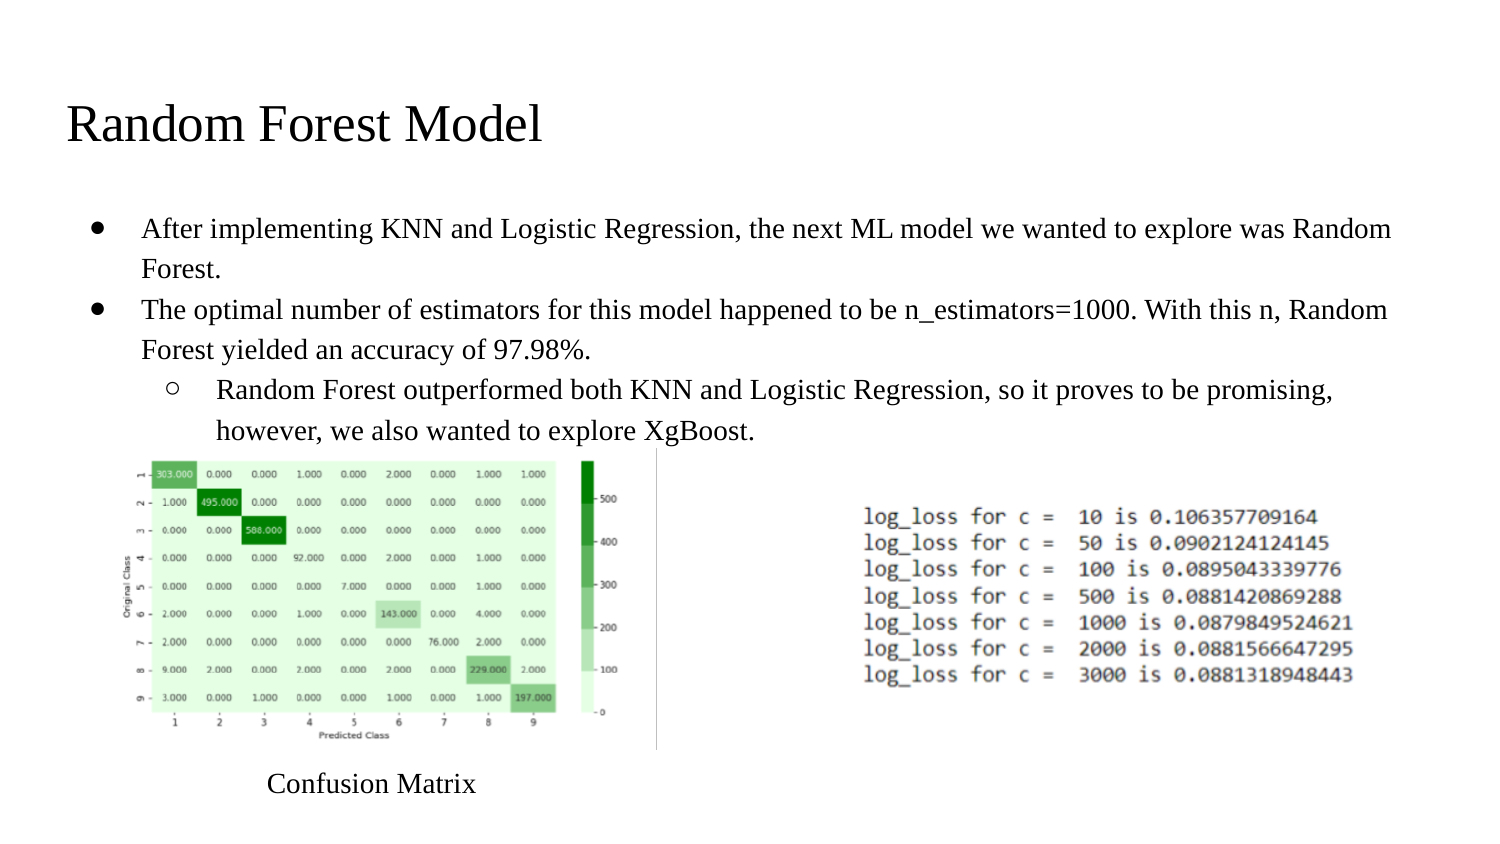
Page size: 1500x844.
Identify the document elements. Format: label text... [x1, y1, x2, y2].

picture [851, 498, 1375, 700]
title Random Forest Model [51, 72, 1449, 167]
list After implementing KNN and Logistic Regression, the next ML model we wanted to explore was Random Forest. The optimal number of estimators for this model happened to be n_estimators=1000. With this n, Random Forest yielded an accuracy of 97.98%. Random Forest outperformed both KNN and Logistic Regression, so it proves to be promising, however, we also wanted to explore XgBoost. [51, 189, 1449, 750]
text_box Confusion Matrix [251, 758, 496, 815]
picture [90, 448, 658, 750]
